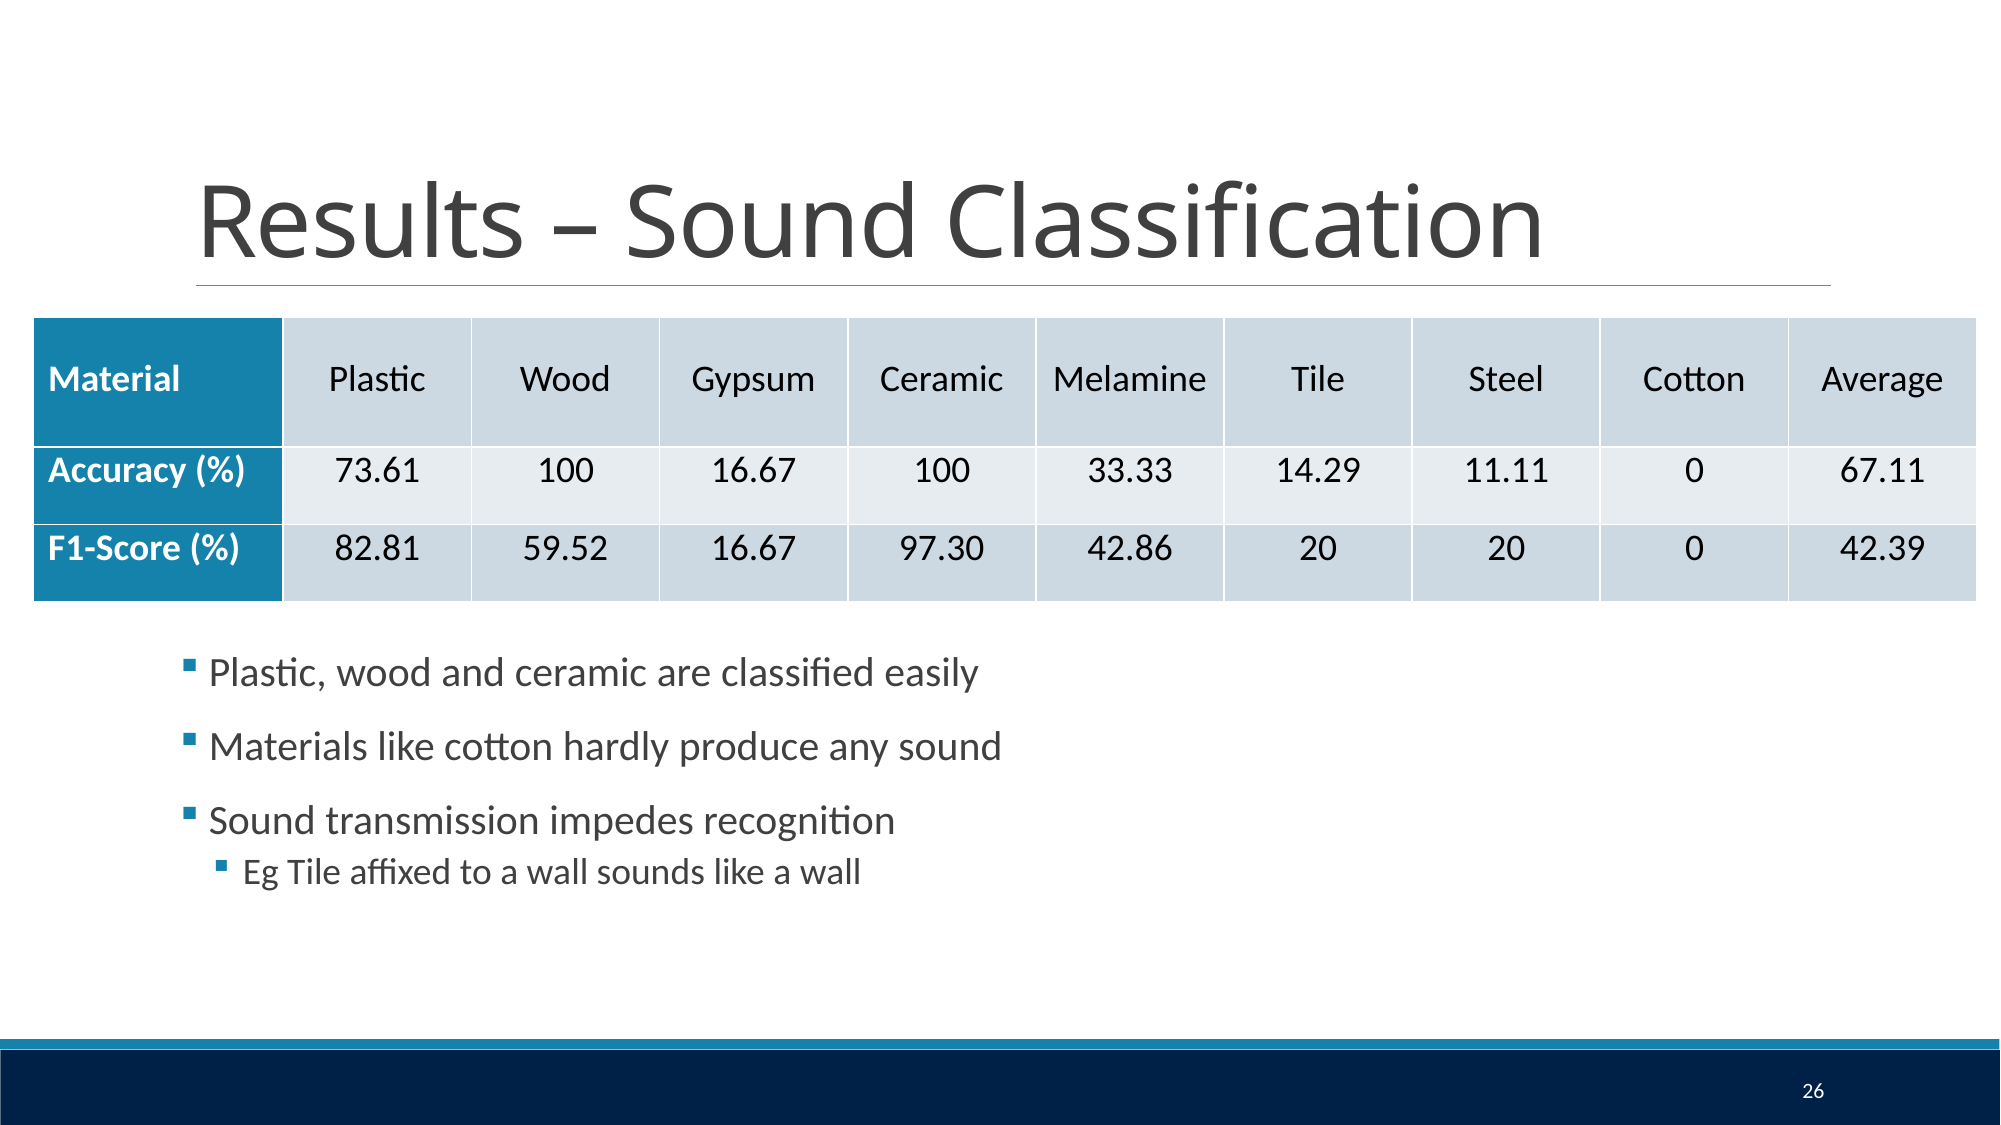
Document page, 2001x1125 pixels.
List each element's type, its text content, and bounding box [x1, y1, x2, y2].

table_cell 14.29 [1225, 448, 1411, 524]
table_cell Accuracy (%) [34, 448, 282, 524]
table_cell 20 [1225, 525, 1411, 601]
table_cell 42.39 [1789, 525, 1976, 601]
table_cell 73.61 [284, 448, 471, 524]
table_cell F1-Score (%) [34, 525, 282, 601]
table_header Melamine [1037, 318, 1223, 446]
list Plastic, wood and ceramic are classified easily Materials like cotton hardly produce any sound Sound transmission impedes recognition Eg Tile affixed to a wall sounds like a wall [180, 643, 1830, 944]
table_cell 20 [1413, 525, 1599, 601]
table_header Plastic [284, 318, 471, 446]
table_header Wood [472, 318, 659, 446]
table_cell 0 [1601, 448, 1788, 524]
table_header Steel [1413, 318, 1599, 446]
table_cell 42.86 [1037, 525, 1223, 601]
table_cell 82.81 [284, 525, 471, 601]
table_header Gypsum [660, 318, 847, 446]
table_header Ceramic [849, 318, 1035, 446]
table_cell 100 [472, 448, 659, 524]
table_cell 100 [849, 448, 1035, 524]
slide_number 26 [1624, 1059, 1840, 1120]
table_header Cotton [1601, 318, 1788, 446]
table_header Tile [1225, 318, 1411, 446]
title Results – Sound Classification [180, 47, 1830, 285]
table_cell 11.11 [1413, 448, 1599, 524]
table_cell 0 [1601, 525, 1788, 601]
table_header Material [34, 318, 282, 446]
table_cell 97.30 [849, 525, 1035, 601]
table_cell 16.67 [660, 448, 847, 524]
table_cell 33.33 [1037, 448, 1223, 524]
table_cell 16.67 [660, 525, 847, 601]
table_cell 59.52 [472, 525, 659, 601]
table_cell 67.11 [1789, 448, 1976, 524]
table_header Average [1789, 318, 1976, 446]
